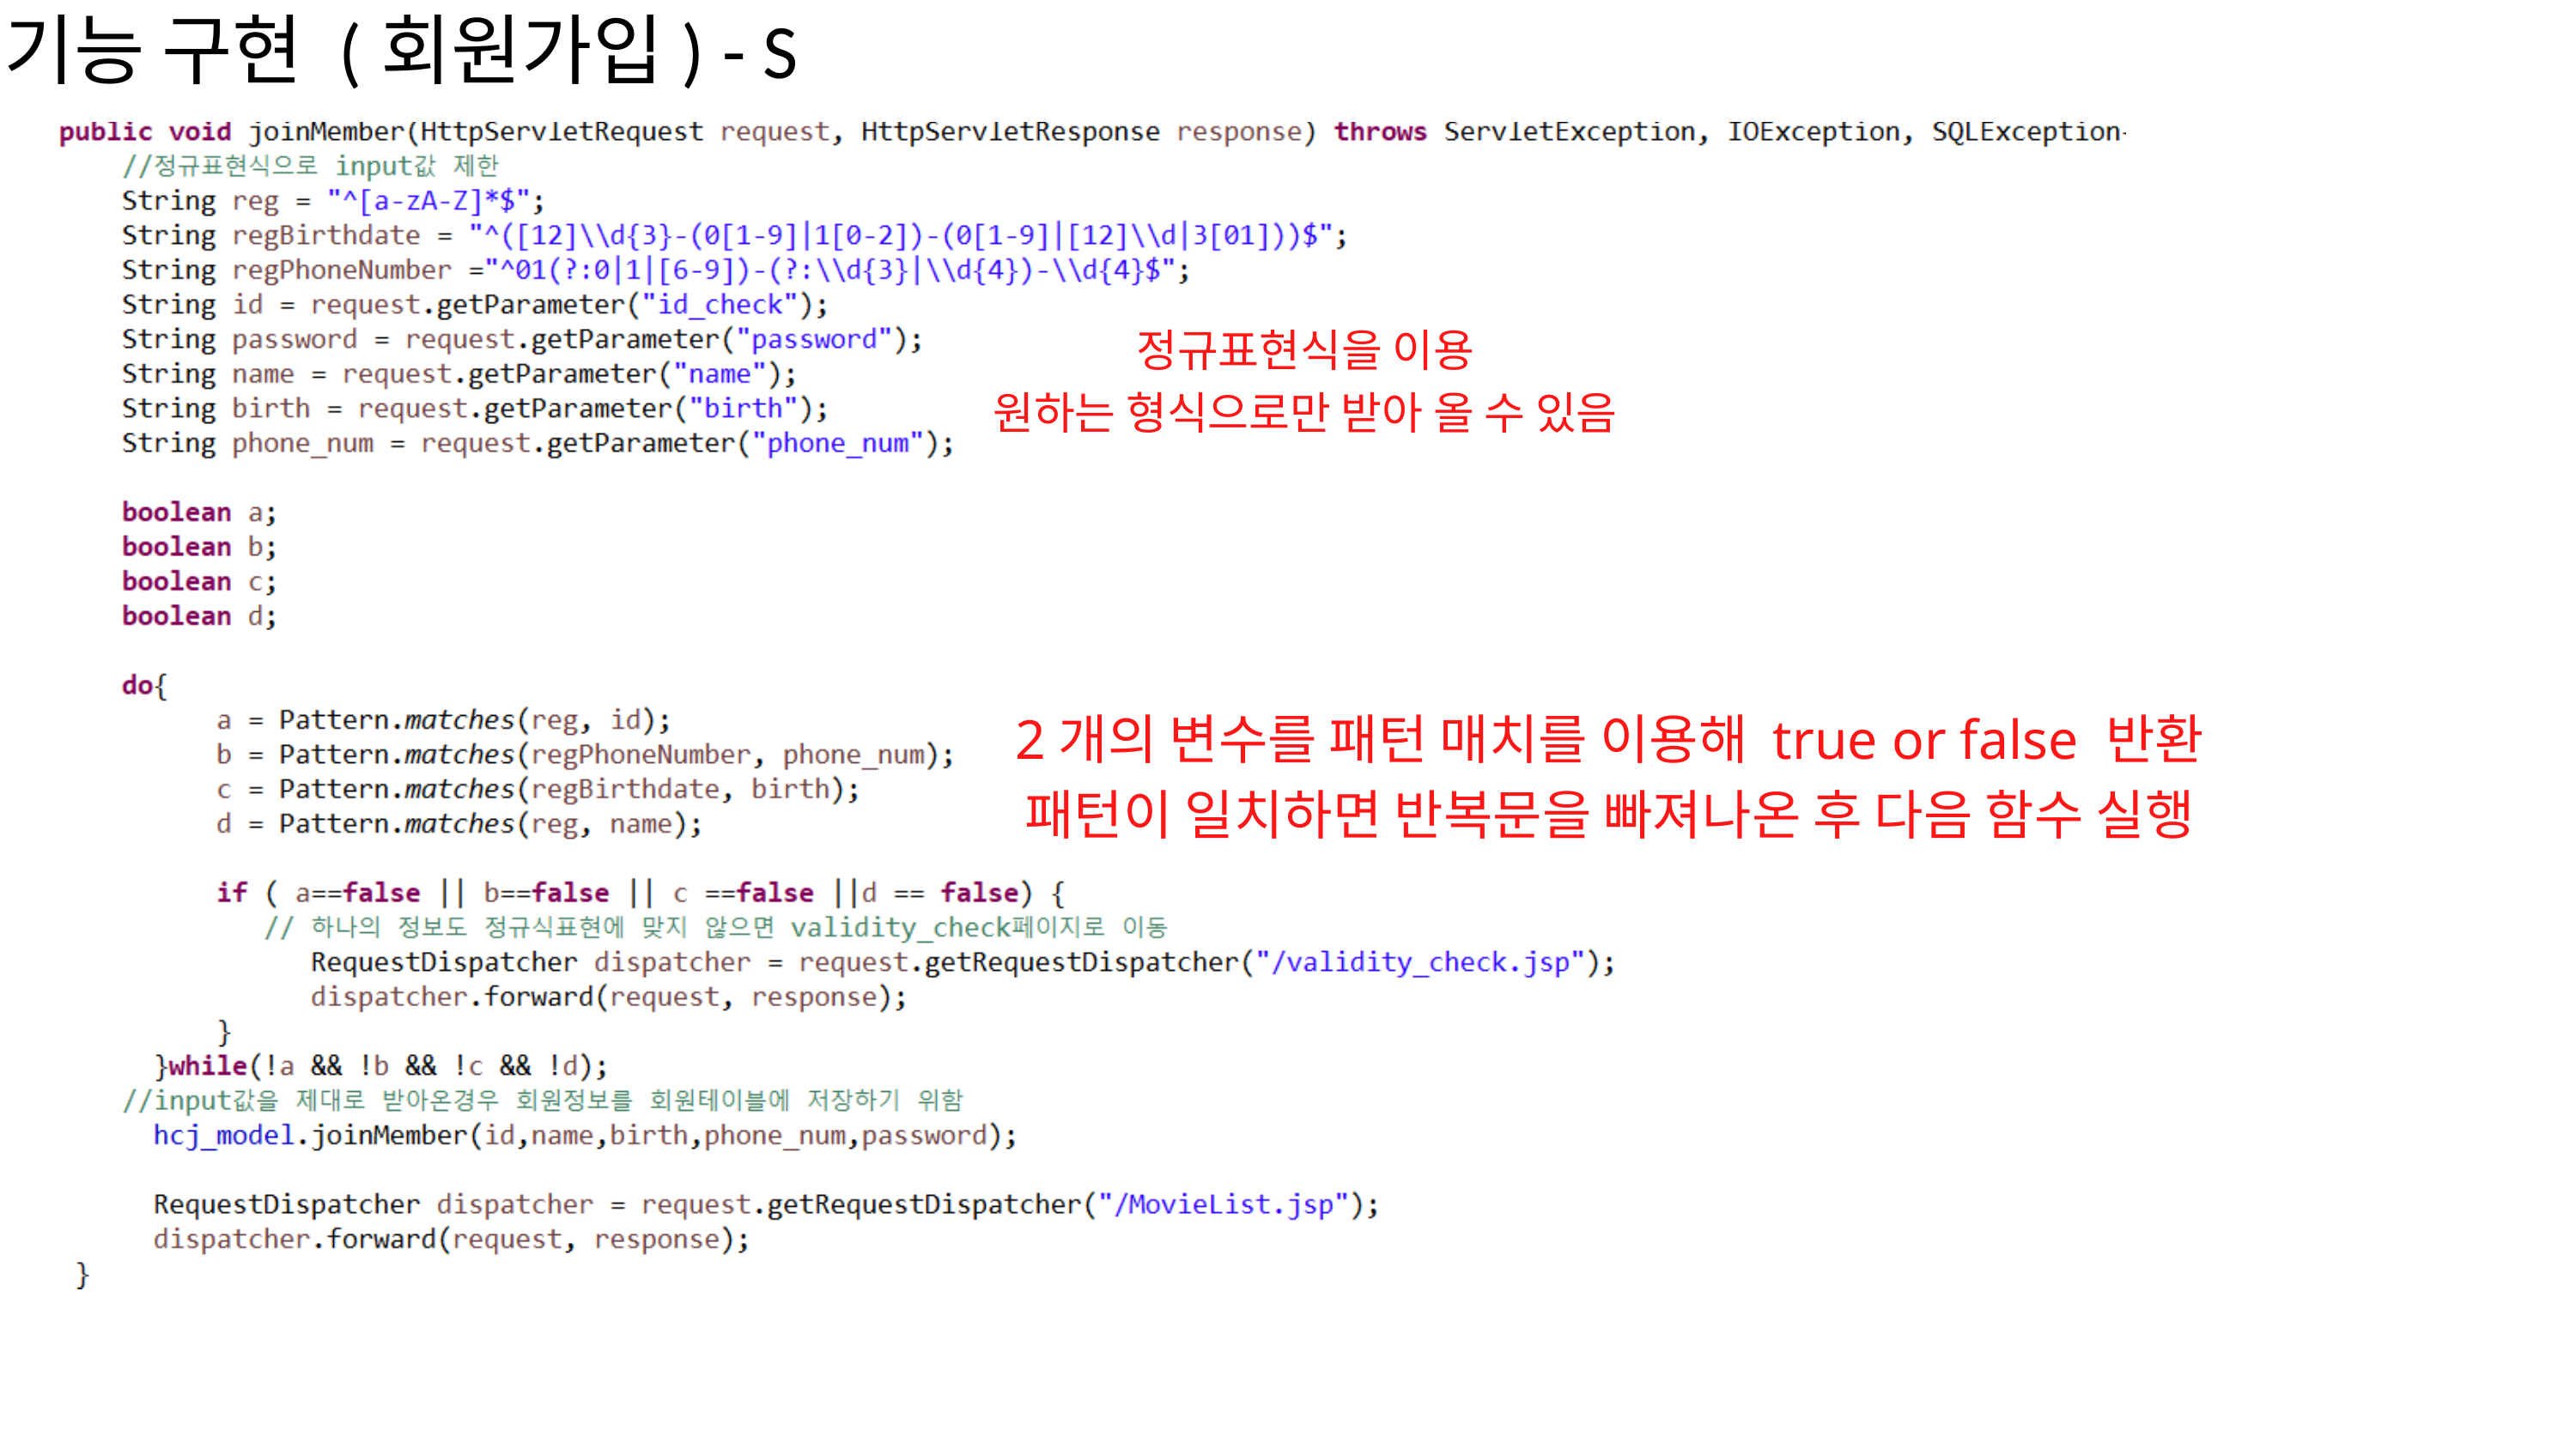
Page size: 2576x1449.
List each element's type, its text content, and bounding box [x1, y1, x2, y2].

text_box 2개의 변수를 패턴 매치를 이용해 true or false 반환 패턴이 일치하면 반복문을 빠져나온 후 다음 함수 실행 [2128, 694, 2218, 846]
text_box 기능 구현 (회원가입) - S [0, 0, 899, 94]
picture [50, 122, 2126, 1289]
